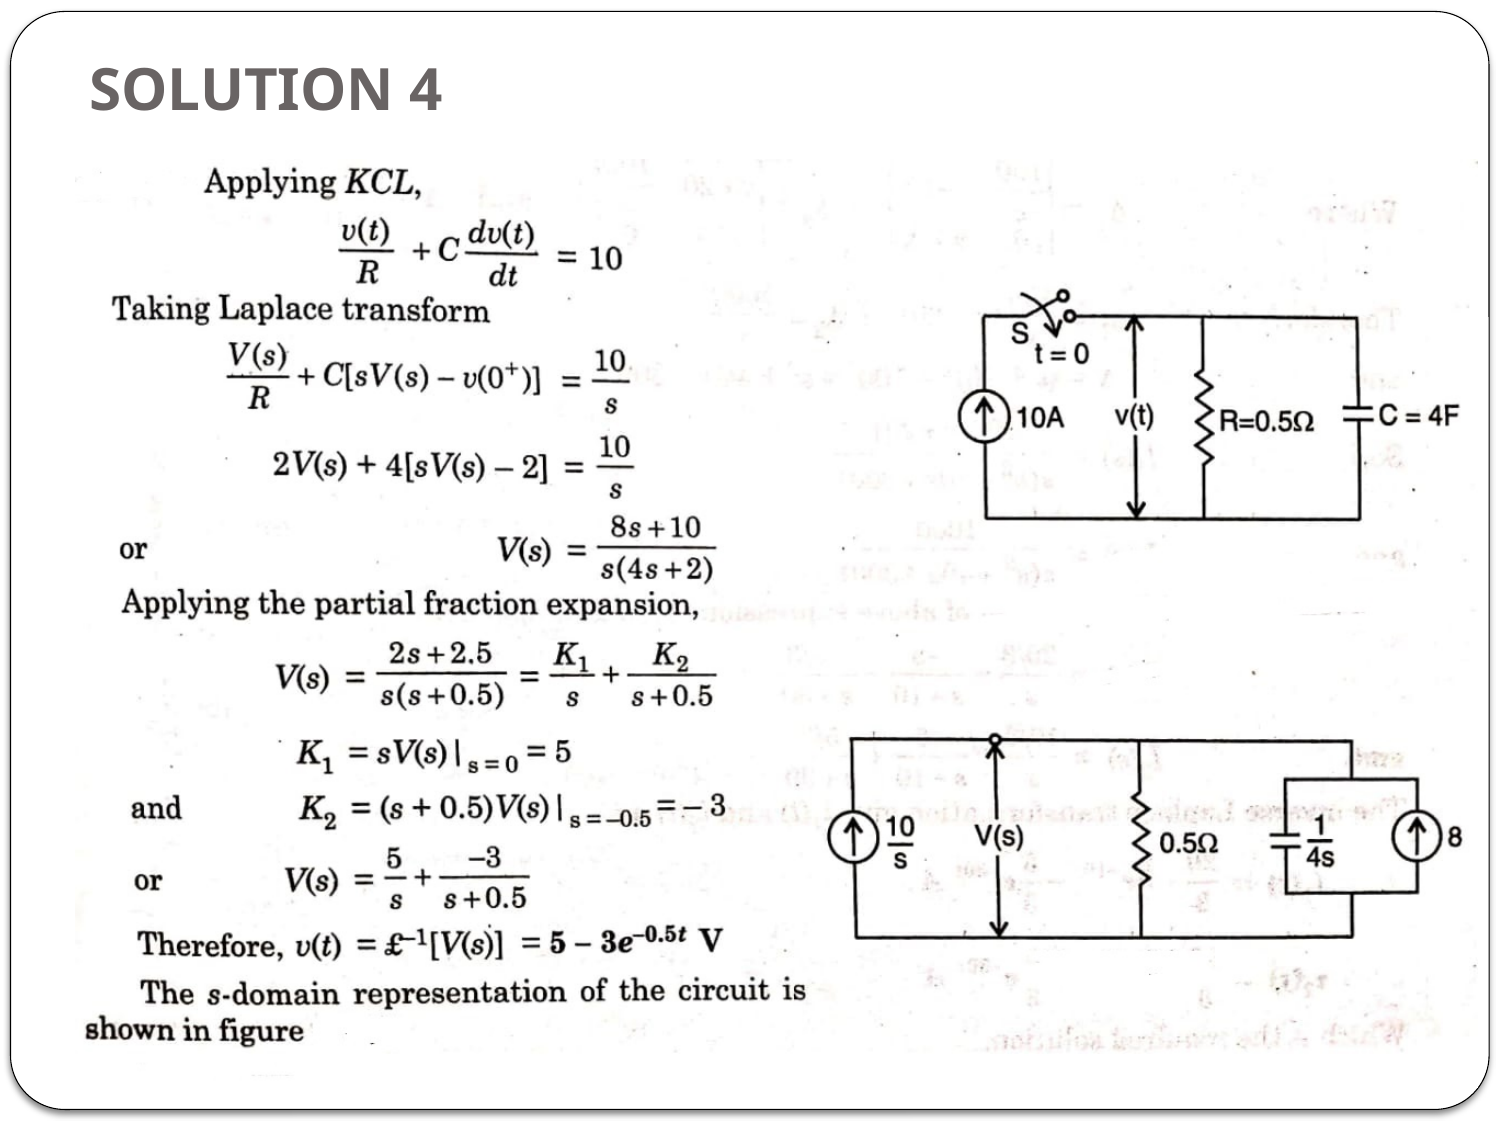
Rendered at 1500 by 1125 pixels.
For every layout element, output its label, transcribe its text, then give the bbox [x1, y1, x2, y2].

title SOLUTION 4 [75, 45, 1425, 138]
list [74, 159, 1478, 1088]
